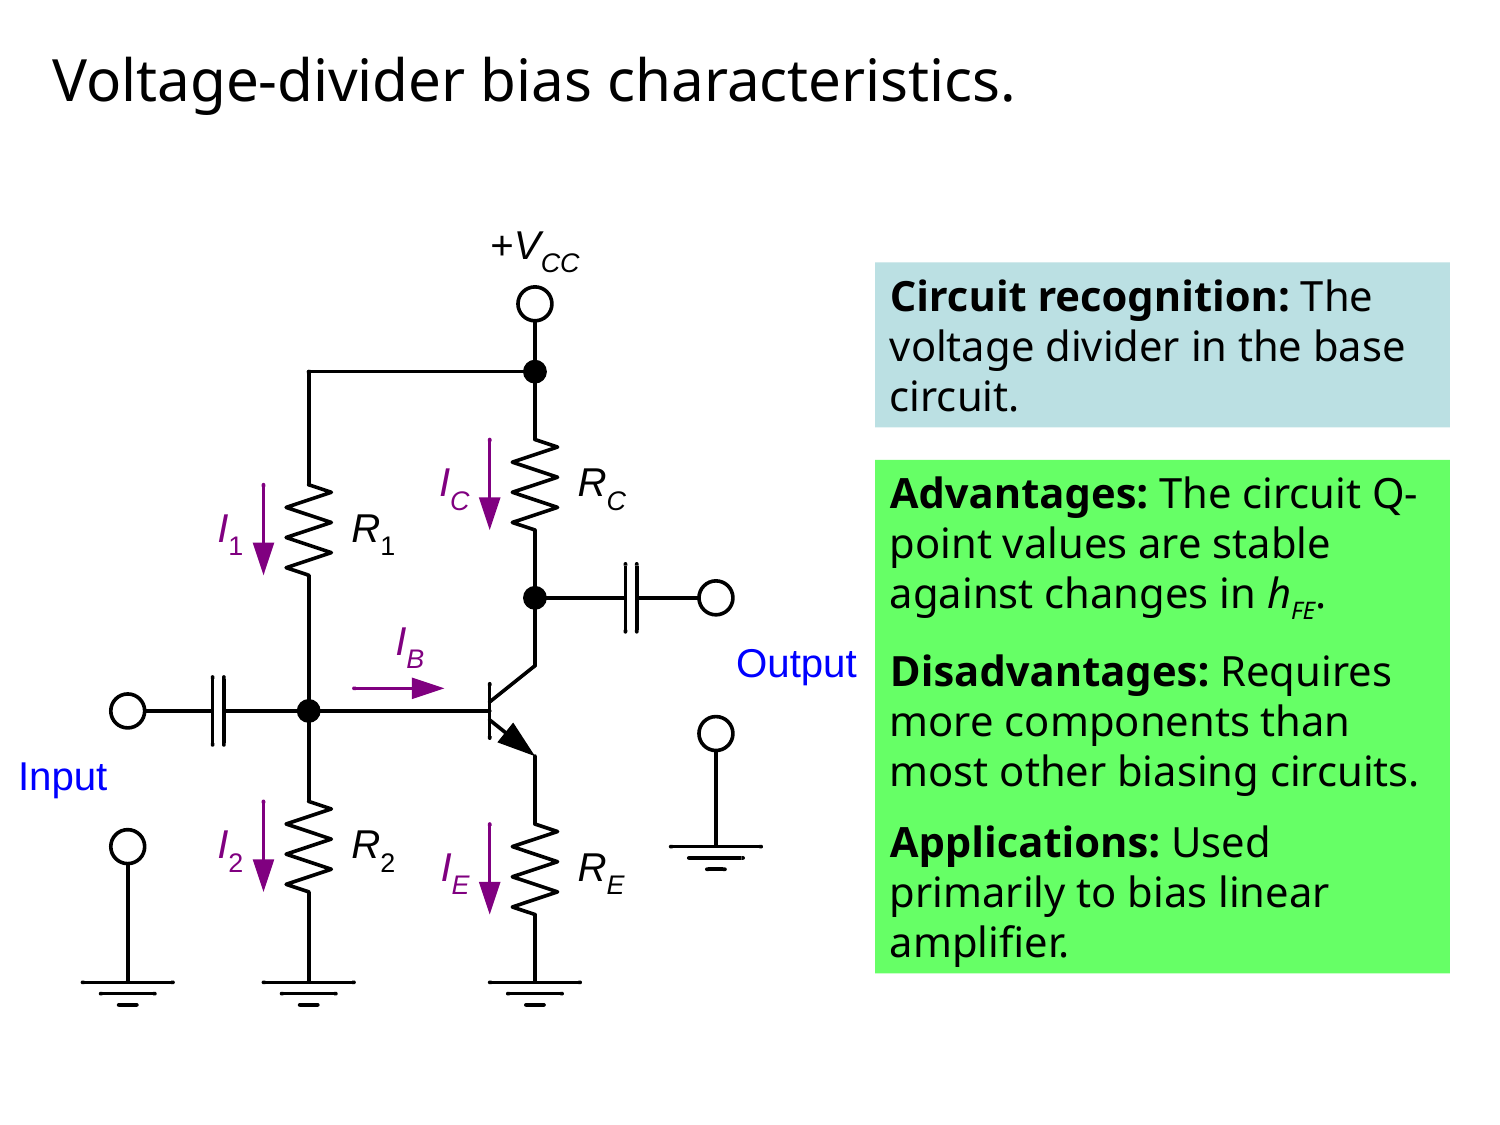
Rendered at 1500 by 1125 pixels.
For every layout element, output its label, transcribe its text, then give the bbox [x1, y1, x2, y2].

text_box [12, 211, 863, 1013]
text_box Advantages: The circuit Q-point values are stable against changes in hFE. Disadvantages: Requires more components than most other biasing circuits. Applications: Used primarily to bias linear amplifier. [875, 459, 1450, 974]
title Voltage-divider bias characteristics. [37, 42, 1475, 114]
text_box Circuit recognition: The voltage divider in the base circuit. [875, 262, 1450, 428]
